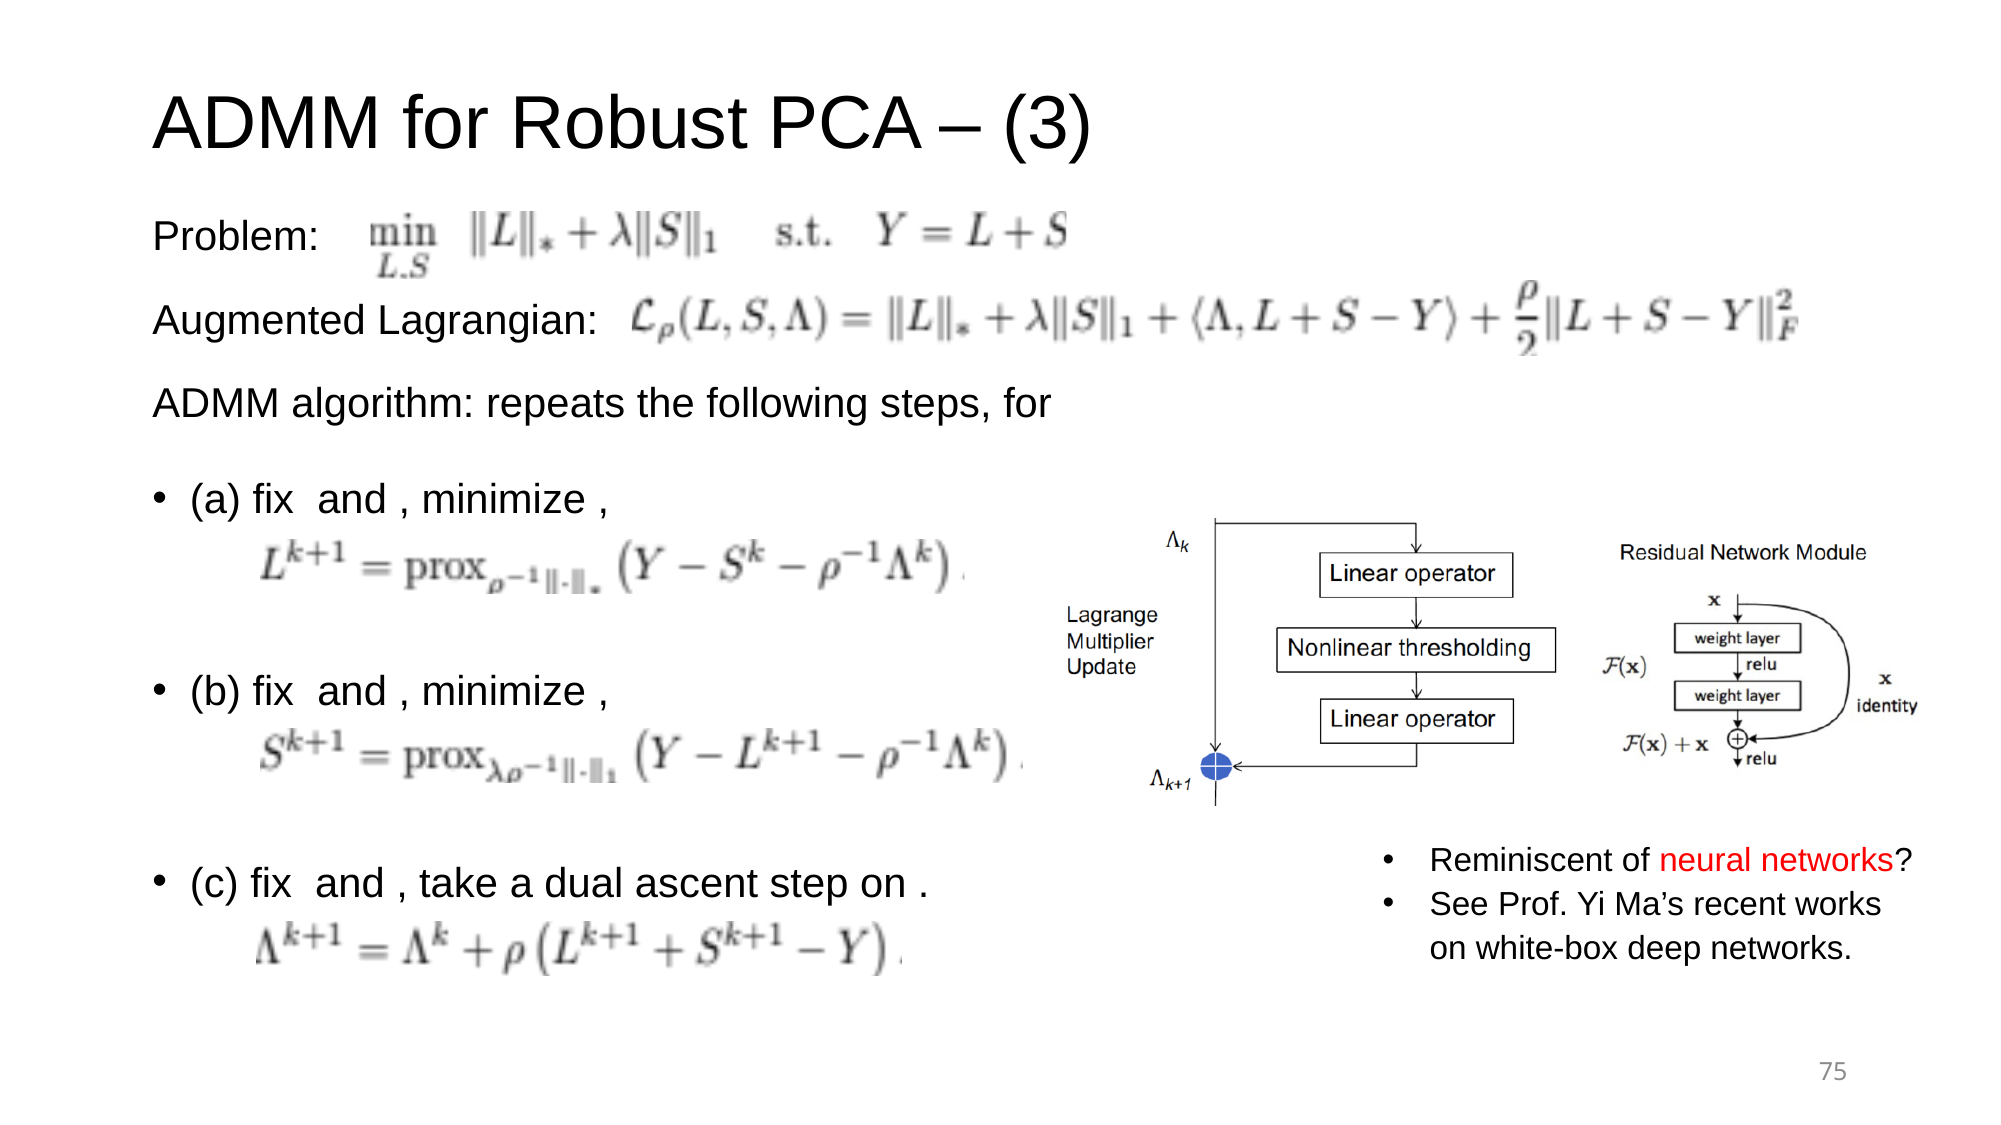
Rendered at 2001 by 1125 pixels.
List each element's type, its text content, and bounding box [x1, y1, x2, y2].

picture [260, 728, 1023, 783]
picture [1055, 512, 1924, 806]
picture [255, 921, 902, 976]
picture [370, 211, 1067, 279]
picture [260, 539, 965, 594]
text_box Reminiscent of neural networks? See Prof. Yi Ma’s recent works on white-box deep networks. [1367, 827, 1937, 974]
slide_number 75 [1412, 1042, 1863, 1103]
title ADMM for Robust PCA – (3) [137, 59, 1863, 189]
picture [631, 280, 1799, 356]
